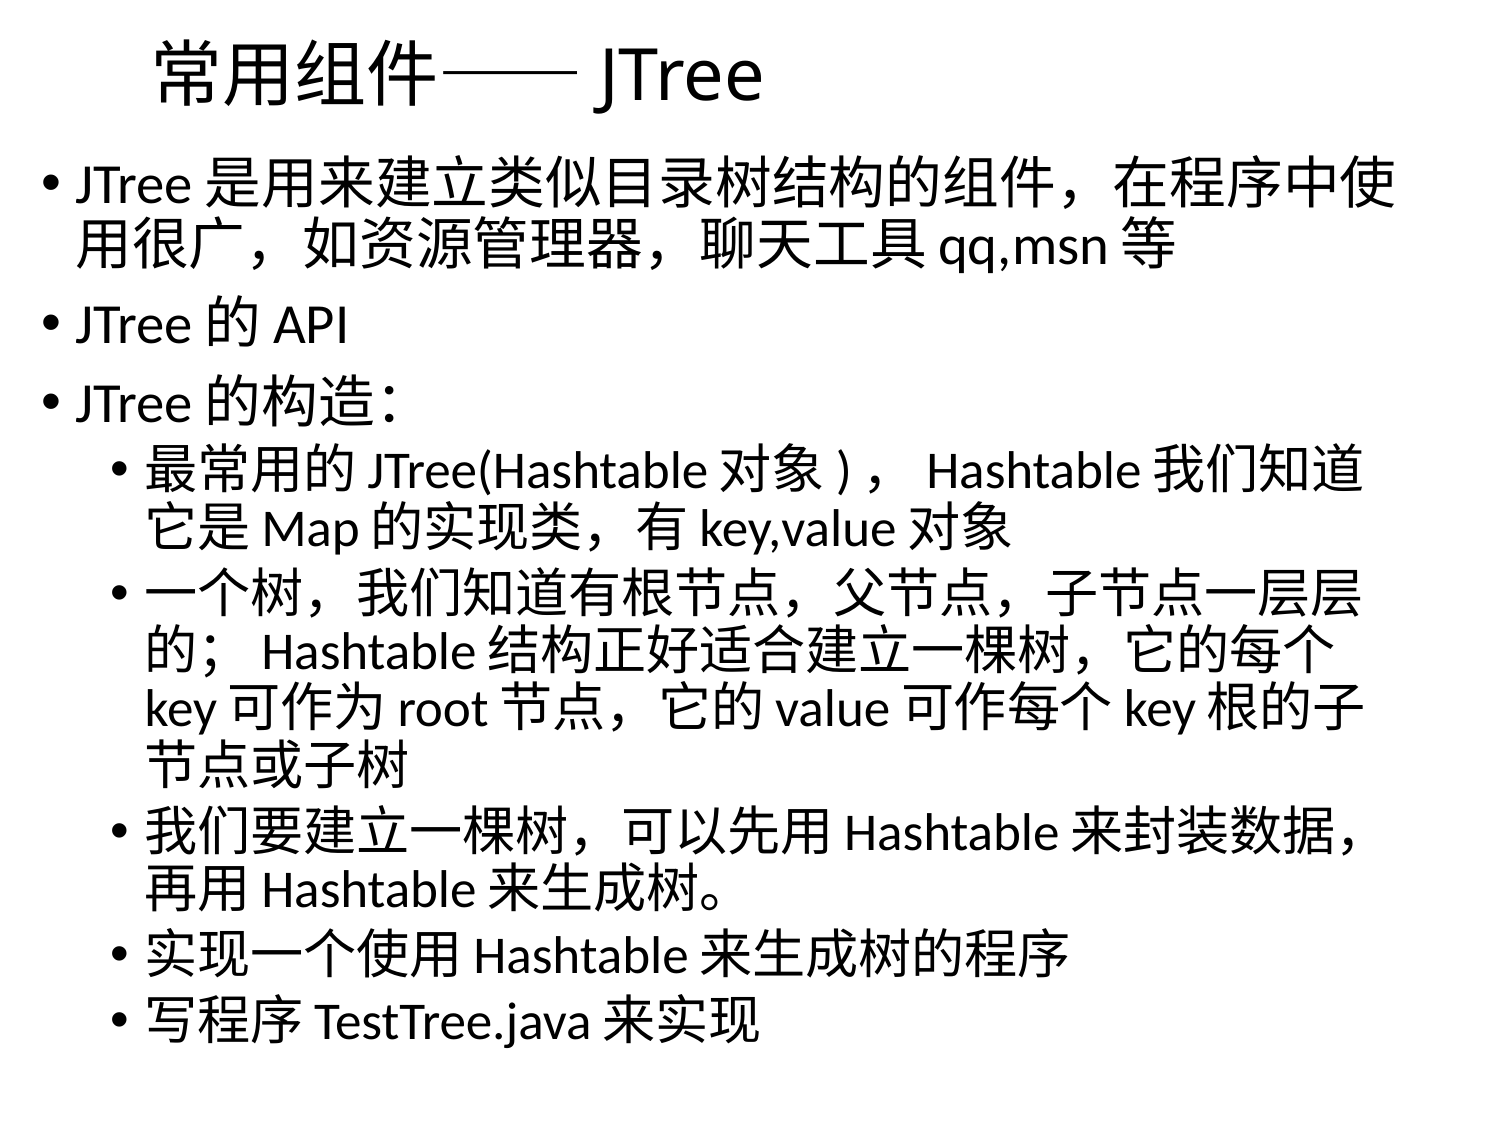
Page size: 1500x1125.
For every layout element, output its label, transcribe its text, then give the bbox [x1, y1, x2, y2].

list JTree是用来建立类似目录树结构的组件，在程序中使用很广，如资源管理器，聊天工具qq,msn等 JTree的API JTree的构造： 最常用的JTree(Hashtable对象)，Hashtable我们知道它是Map的实现类，有key,value对象 一个树，我们知道有根节点，父节点，子节点一层层的；Hashtable结构正好适合建立一棵树，它的每个key可作为root节点，它的value可作每个key根的子节点或子树 我们要建立一棵树，可以先用Hashtable来封装数据，再用Hashtable来生成树。 实现一个使用Hashtable来生成树的程序 写程序TestTree.java来实现 [41, 154, 1411, 1059]
title 常用组件——JTree [135, 31, 1411, 125]
